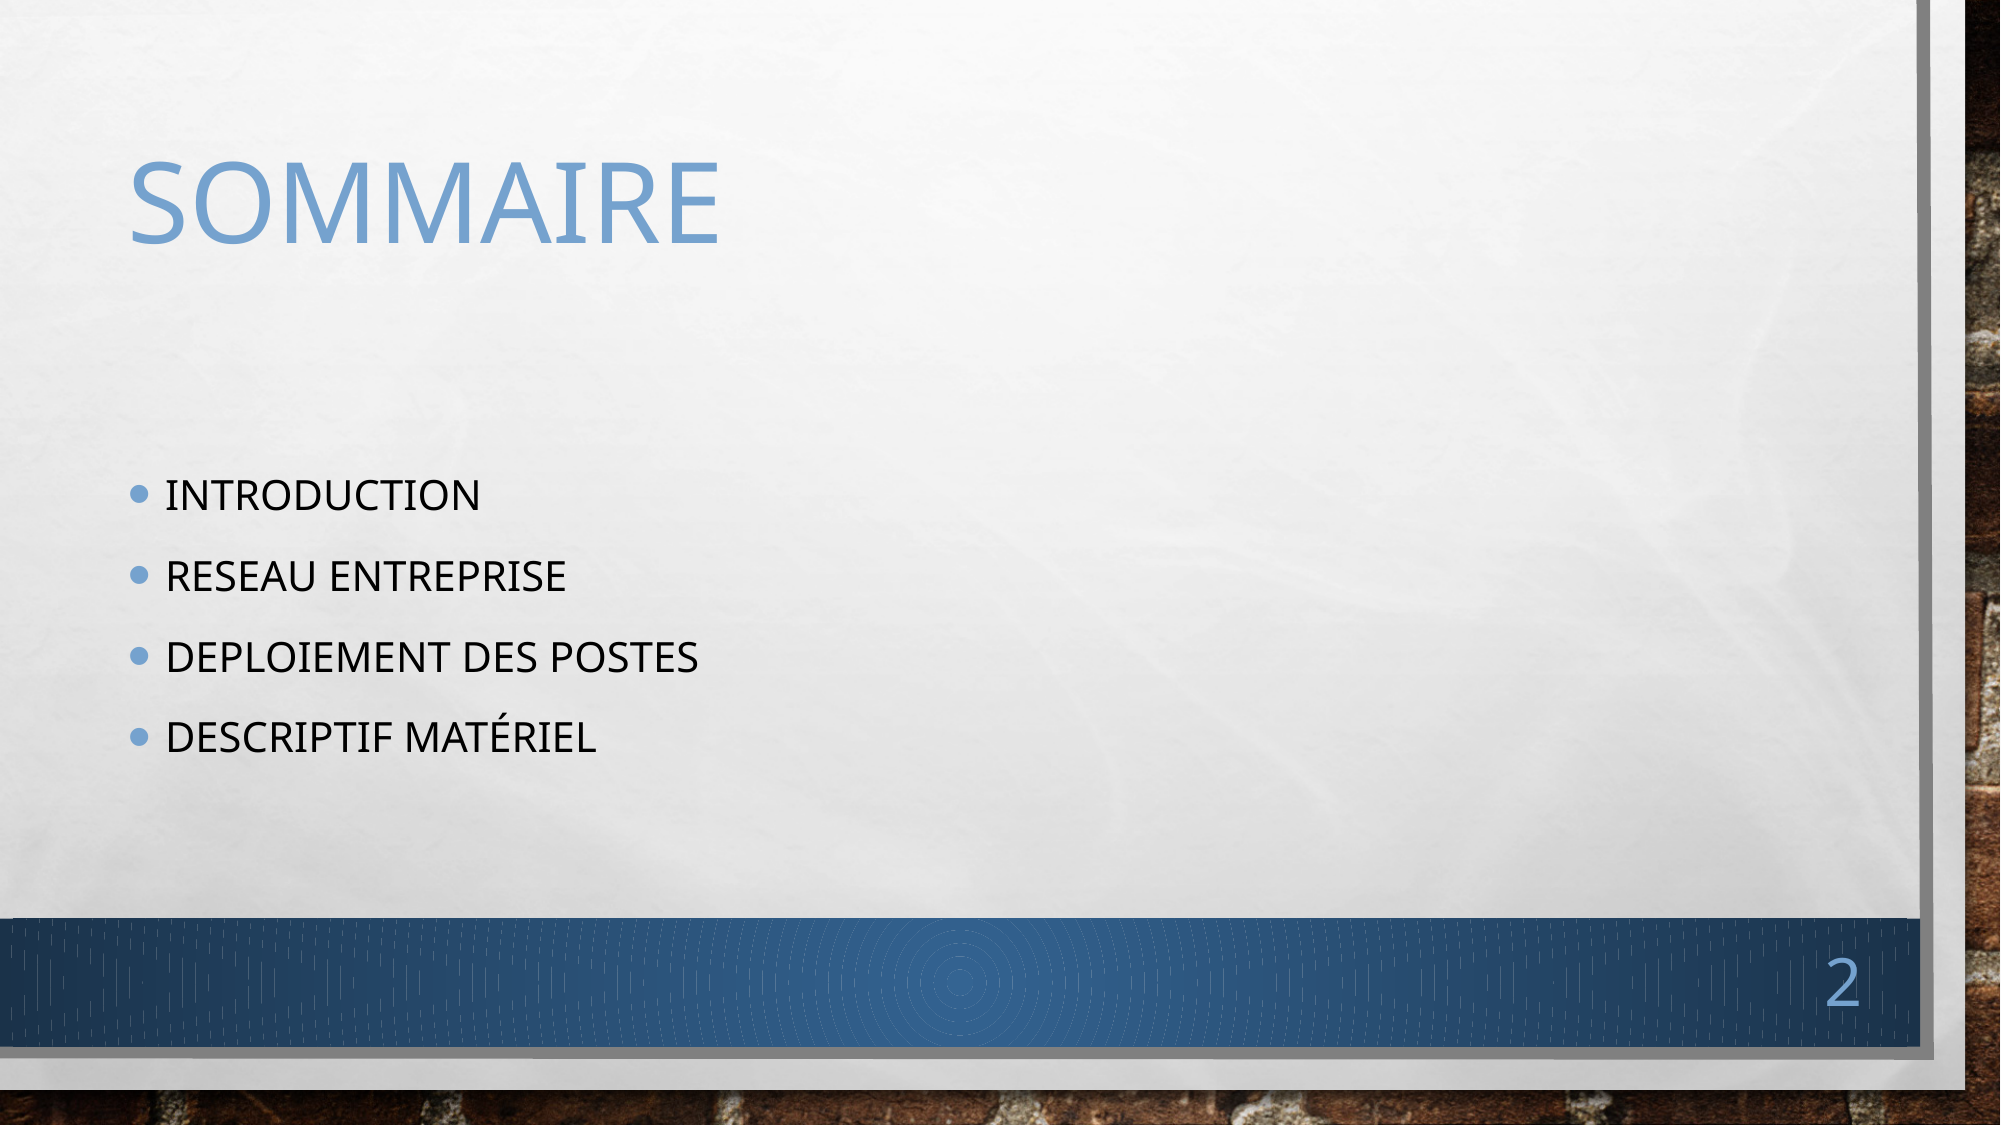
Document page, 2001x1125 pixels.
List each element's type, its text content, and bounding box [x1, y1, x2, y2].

slide_number 2 [1769, 944, 1919, 1027]
title SOMMAIRE [112, 112, 1818, 302]
list INTRODUCTION RESEAU ENTREPRISE DEPLOIEMENT DES POSTES Descriptif matériel [112, 338, 1818, 882]
picture [0, 0, 2000, 1125]
